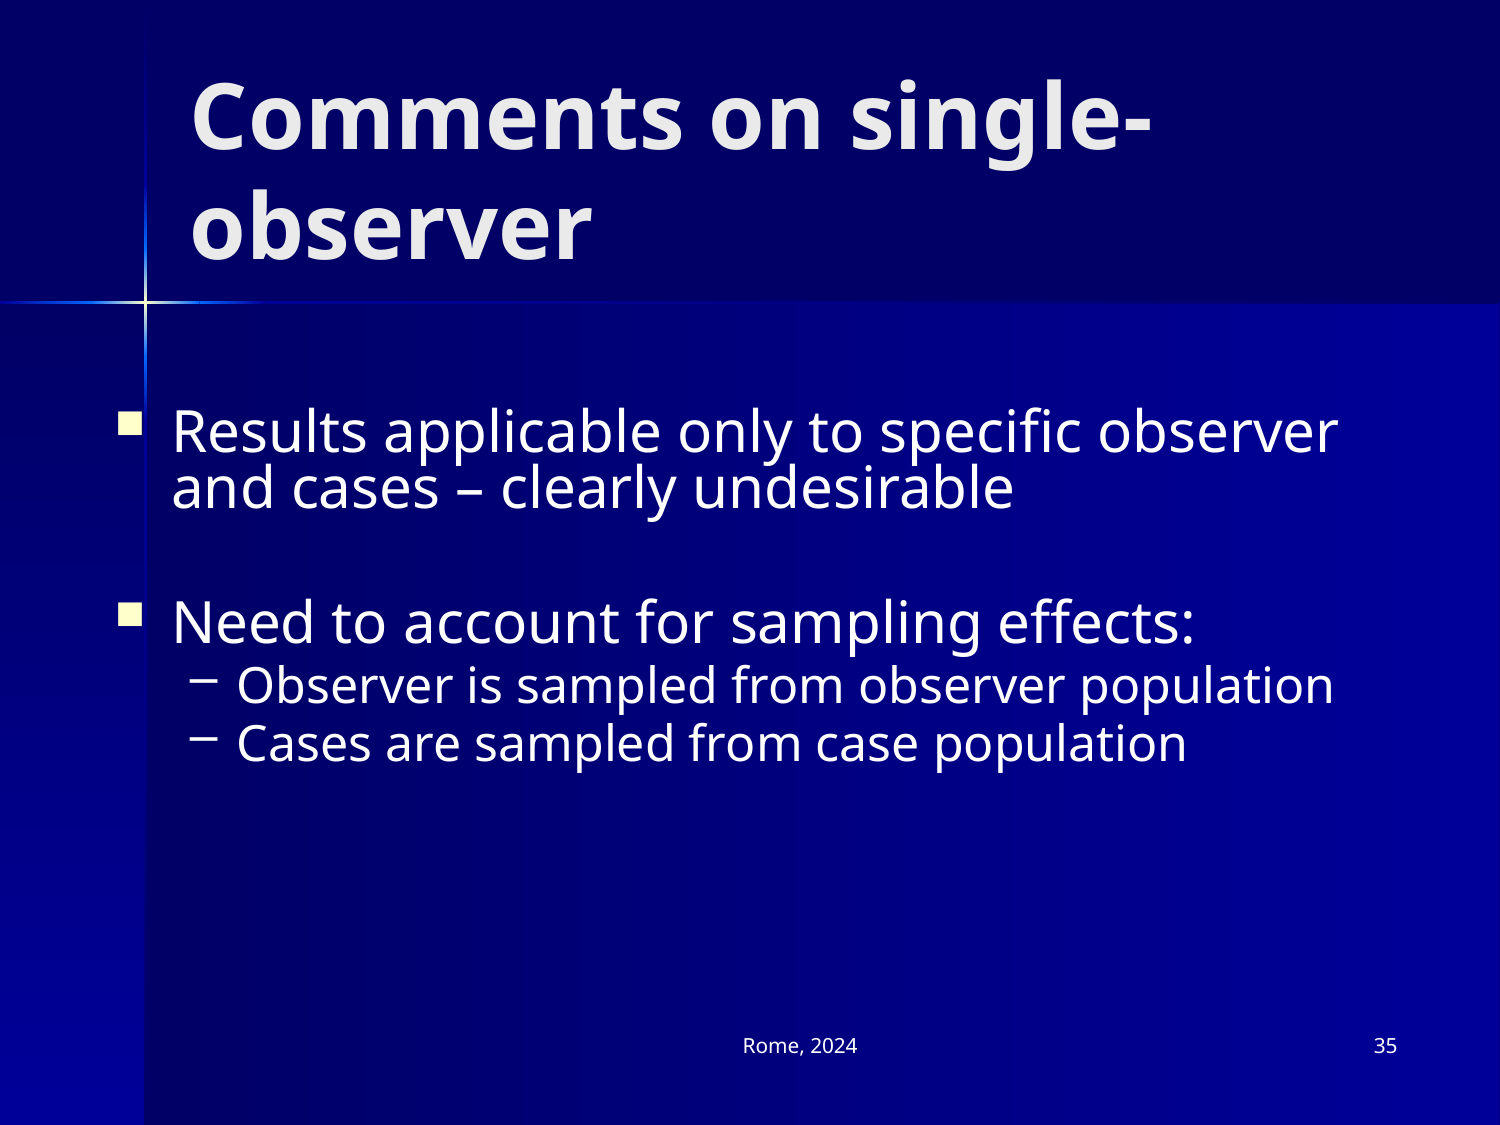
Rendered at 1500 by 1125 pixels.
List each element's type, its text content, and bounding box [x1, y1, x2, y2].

slide_number 35 [1099, 1024, 1413, 1101]
footer Rome, 2024 [562, 1024, 1038, 1101]
title Comments on single-observer [174, 49, 1413, 286]
list Results applicable only to specific observer and cases – clearly undesirable Need to account for sampling effects: Observer is sampled from observer population Cases are sampled from case population [99, 399, 1463, 951]
